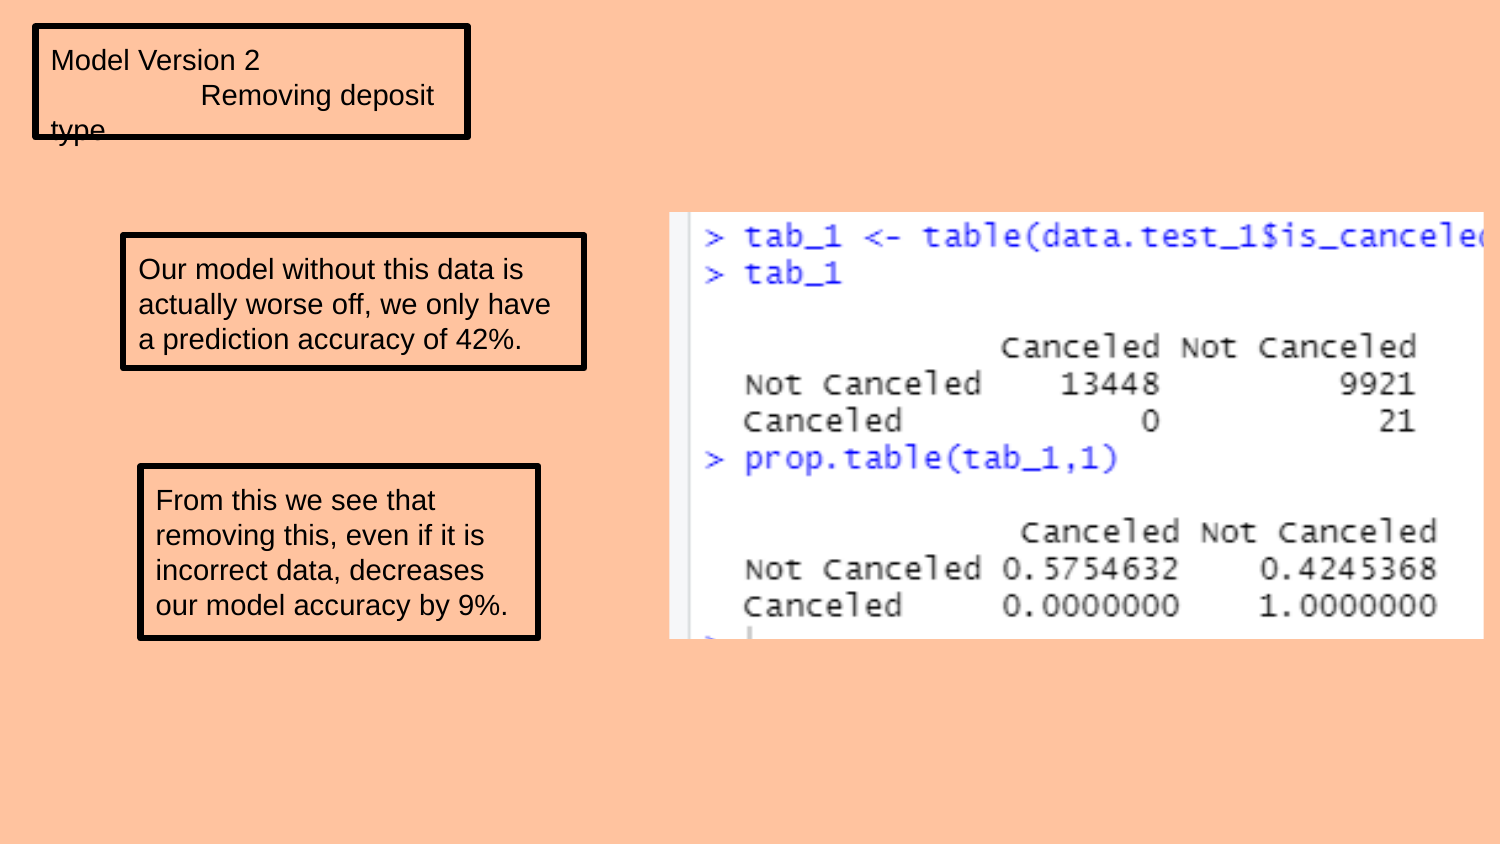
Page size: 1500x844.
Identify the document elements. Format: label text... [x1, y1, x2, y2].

text_box From this we see that removing this, even if it is incorrect data, decreases our model accuracy by 9%. [140, 466, 539, 639]
text_box Model Version 2 Removing deposit type [35, 26, 468, 138]
text_box Our model without this data is actually worse off, we only have a prediction accuracy of 42%. [123, 235, 585, 369]
picture [668, 212, 1484, 639]
